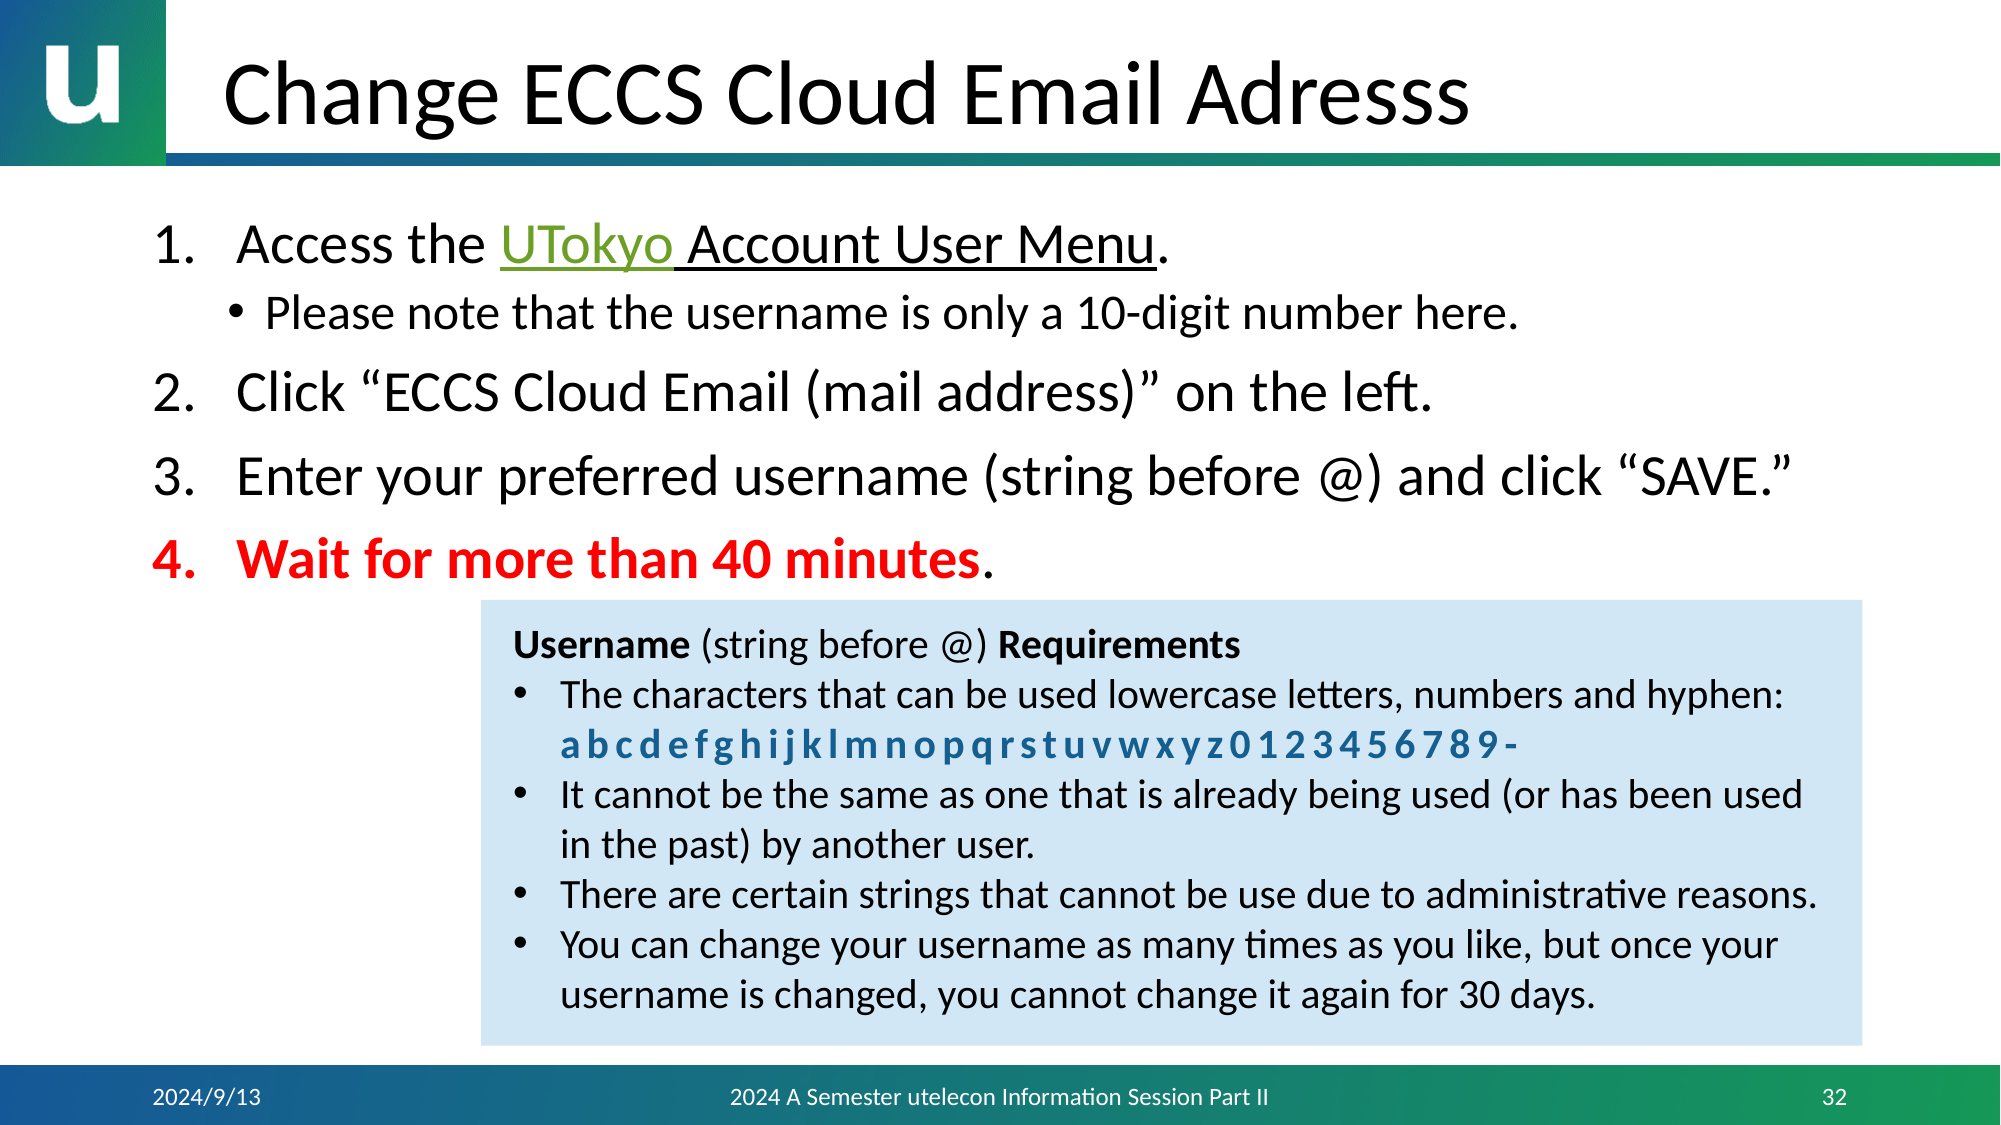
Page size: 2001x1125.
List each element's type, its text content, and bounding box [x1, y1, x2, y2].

slide_number 32 [1412, 1074, 1863, 1117]
text_box Username (string before @) Requirements The characters that can be used lowercase letters, numbers and hyphen: abcdefghijklmnopqrstuvwxyz0123456789- It cannot be the same as one that is already being used (or has been used in the past) by another user. There are certain strings that cannot be use due to administrative reasons. You can change your username as many times as you like, but once your username is changed, you cannot change it again for 30 days. [498, 609, 1847, 1025]
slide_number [137, 1074, 588, 1117]
title Change ECCS Cloud Email Adresss [208, 35, 1863, 154]
list Access the UTokyo Account User Menu. Please note that the username is only a 10-digit number here. Click “ECCS Cloud Email (mail address)” on the left. Enter your preferred username (string before @) and click “SAVE.” Wait for more than 40 minutes. [137, 205, 2000, 1055]
picture [0, 1065, 2000, 1125]
picture [0, 0, 2000, 166]
footer 2024 A Semester utelecon Information Session Part II [662, 1074, 1338, 1117]
